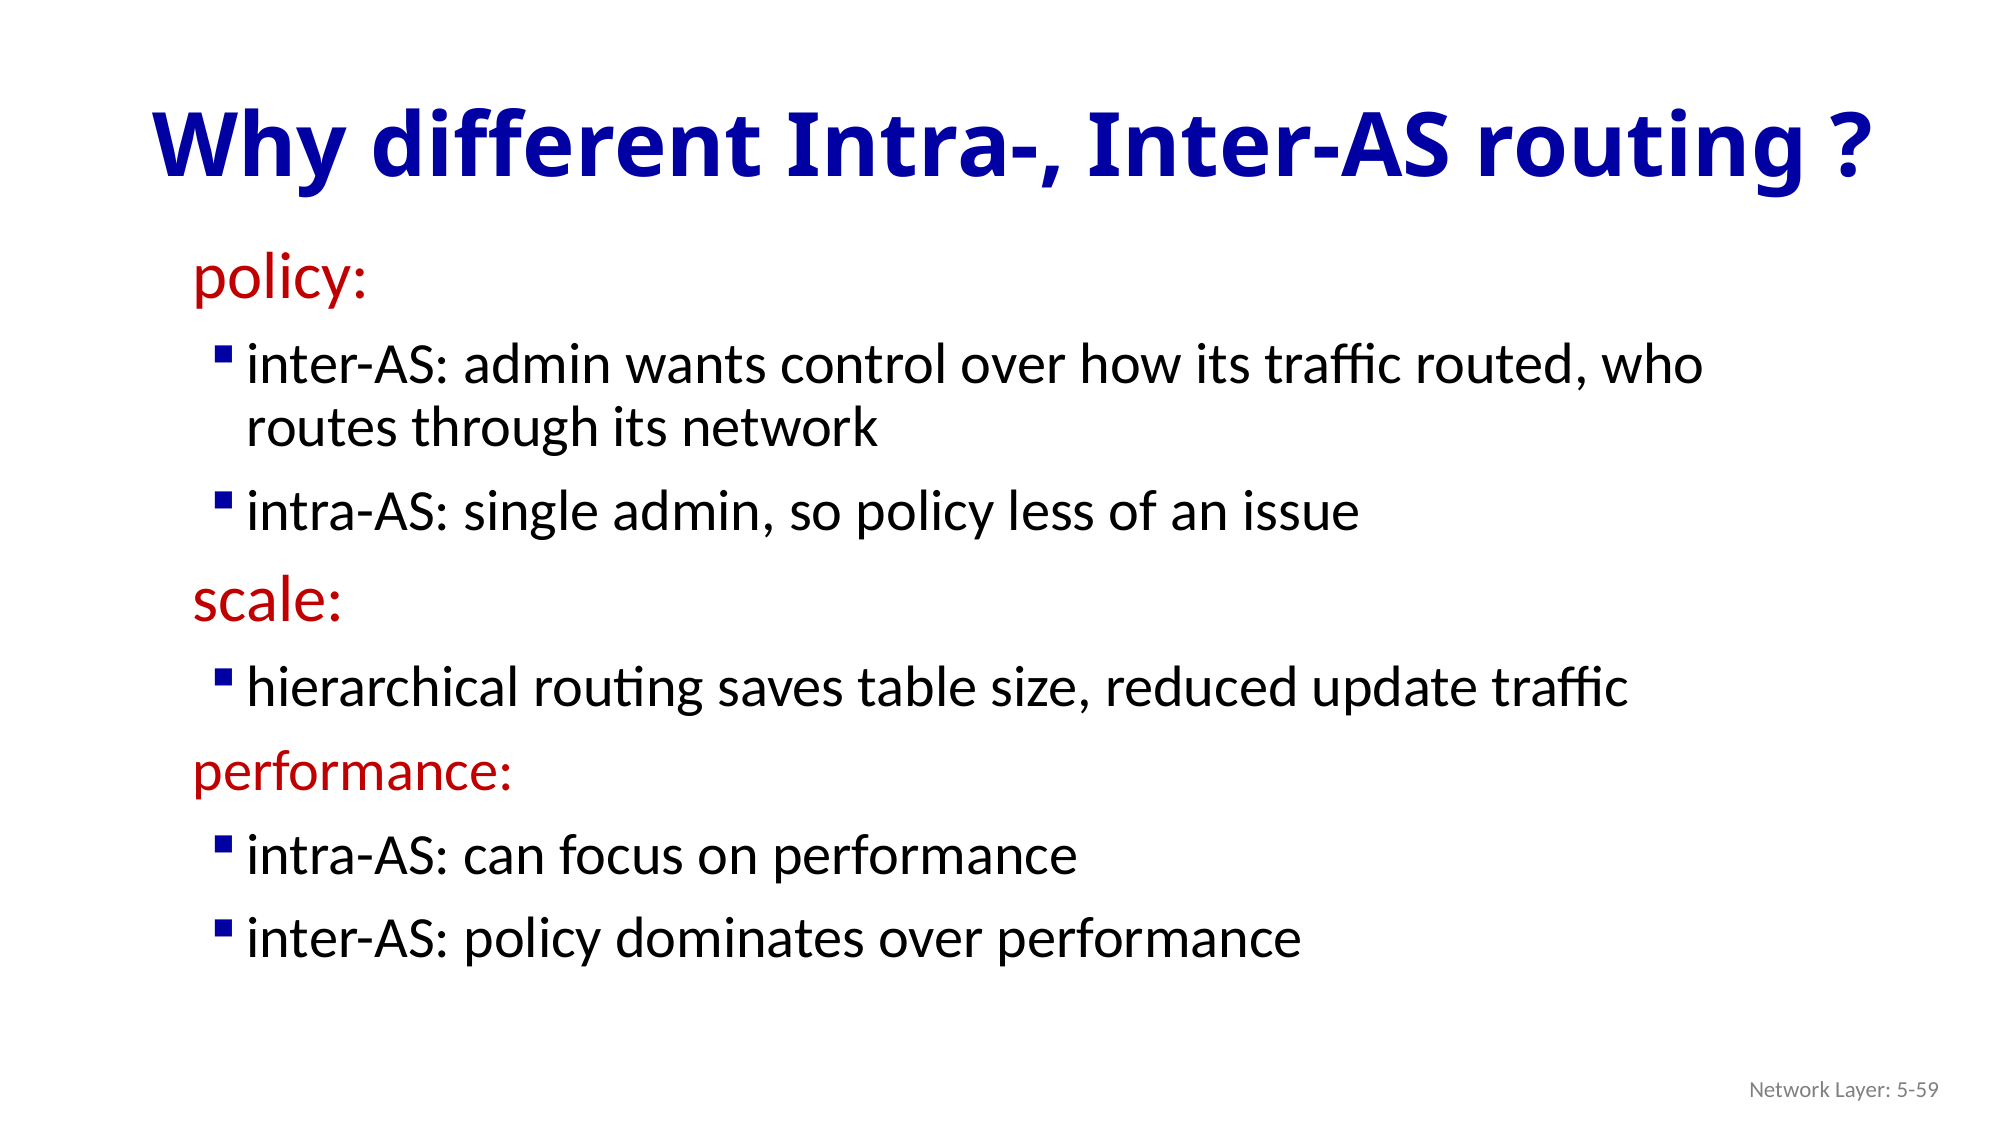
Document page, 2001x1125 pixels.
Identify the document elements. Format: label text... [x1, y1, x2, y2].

slide_number Network Layer: 5- [1504, 1057, 1955, 1118]
title Why different Intra-, Inter-AS routing ? [137, 63, 1983, 211]
text_box policy: inter-AS: admin wants control over how its traffic routed, who routes through its network intra-AS: single admin, so policy less of an issue scale: hierarchical routing saves table size, reduced update traffic performance: intra-AS: can focus on performance inter-AS: policy dominates over performance [156, 233, 1849, 984]
